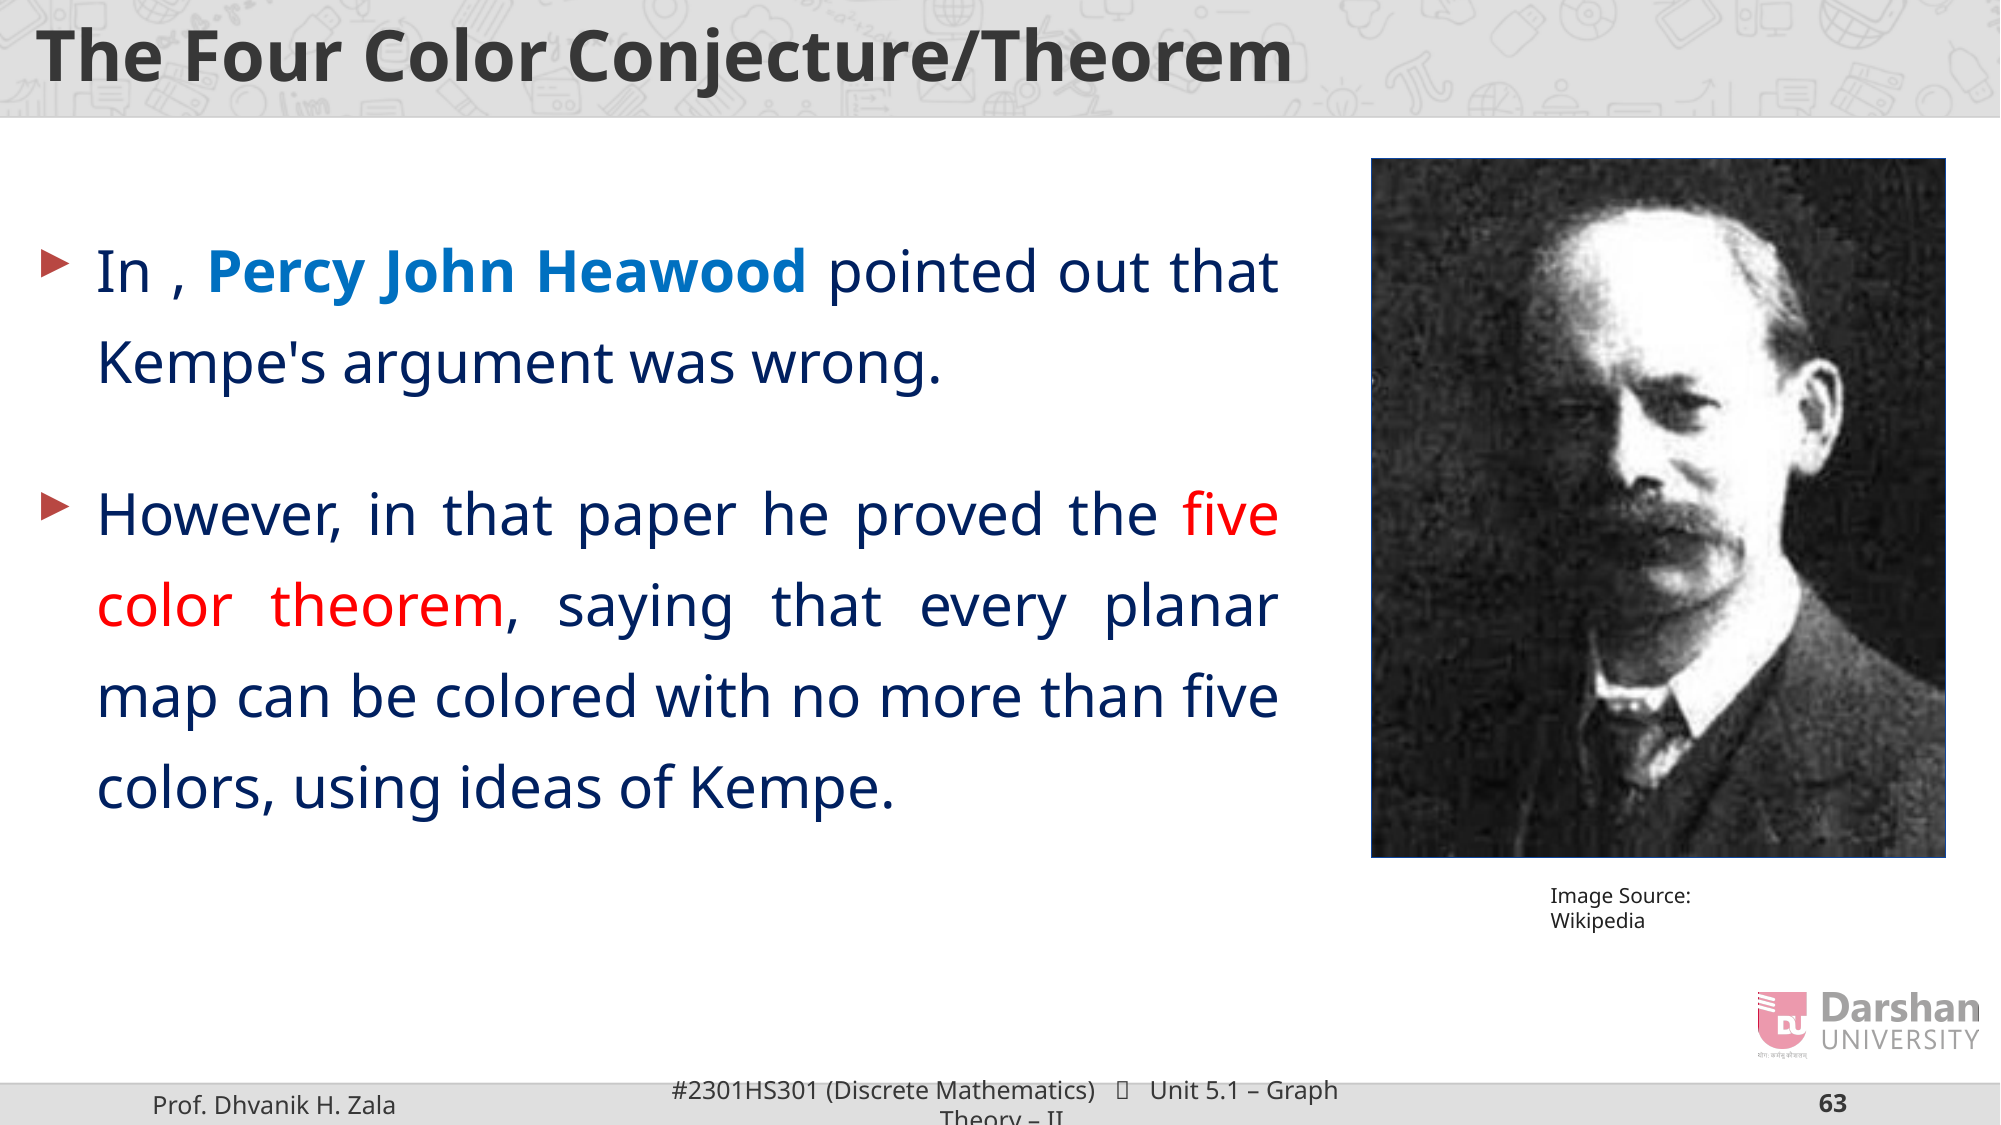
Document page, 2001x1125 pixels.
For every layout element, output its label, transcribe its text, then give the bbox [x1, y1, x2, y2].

text_box Image Source: Wikipedia [1535, 875, 1781, 940]
text_box However, in that paper he proved the five color theorem, saying that every planar map can be colored with no more than five colors, using ideas of Kempe. [21, 449, 1296, 844]
picture [1371, 158, 1946, 858]
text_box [1758, 992, 1979, 1059]
title The Four Color Conjecture/Theorem [0, 0, 2000, 117]
